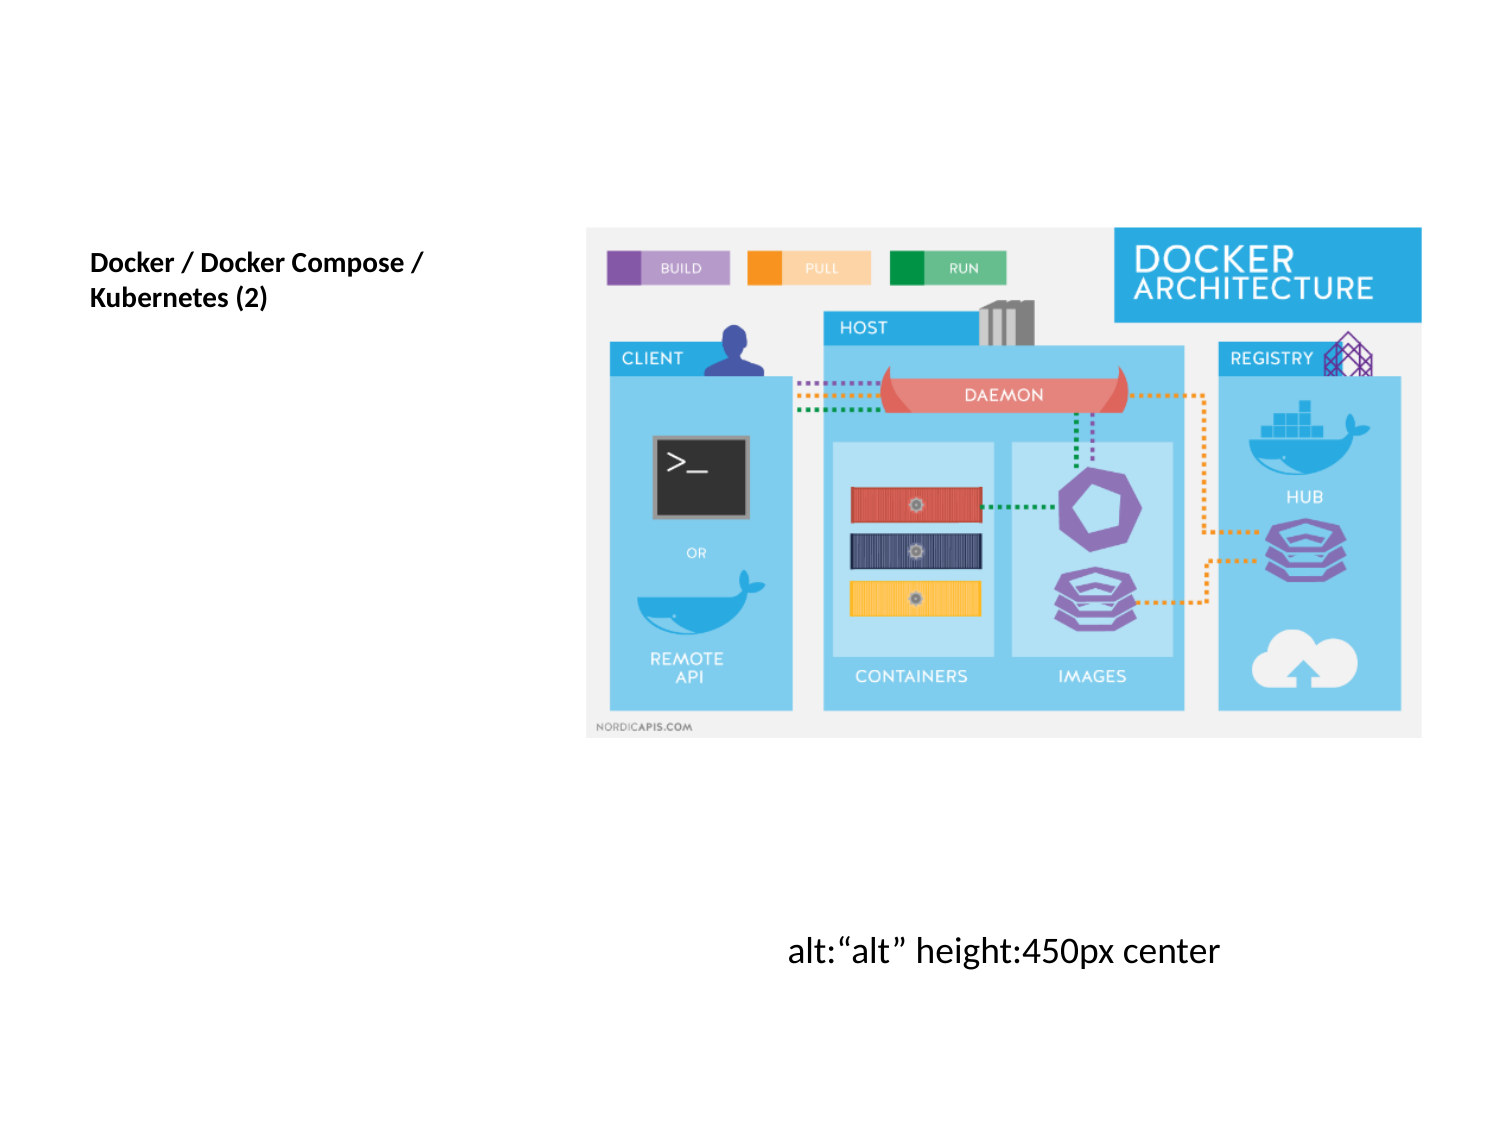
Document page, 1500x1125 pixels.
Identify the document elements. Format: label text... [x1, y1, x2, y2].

text_box alt:“alt” height:450px center [585, 918, 1423, 1003]
list Docker / Docker Compose / Kubernetes (2) [75, 235, 569, 1005]
picture [585, 224, 1424, 738]
